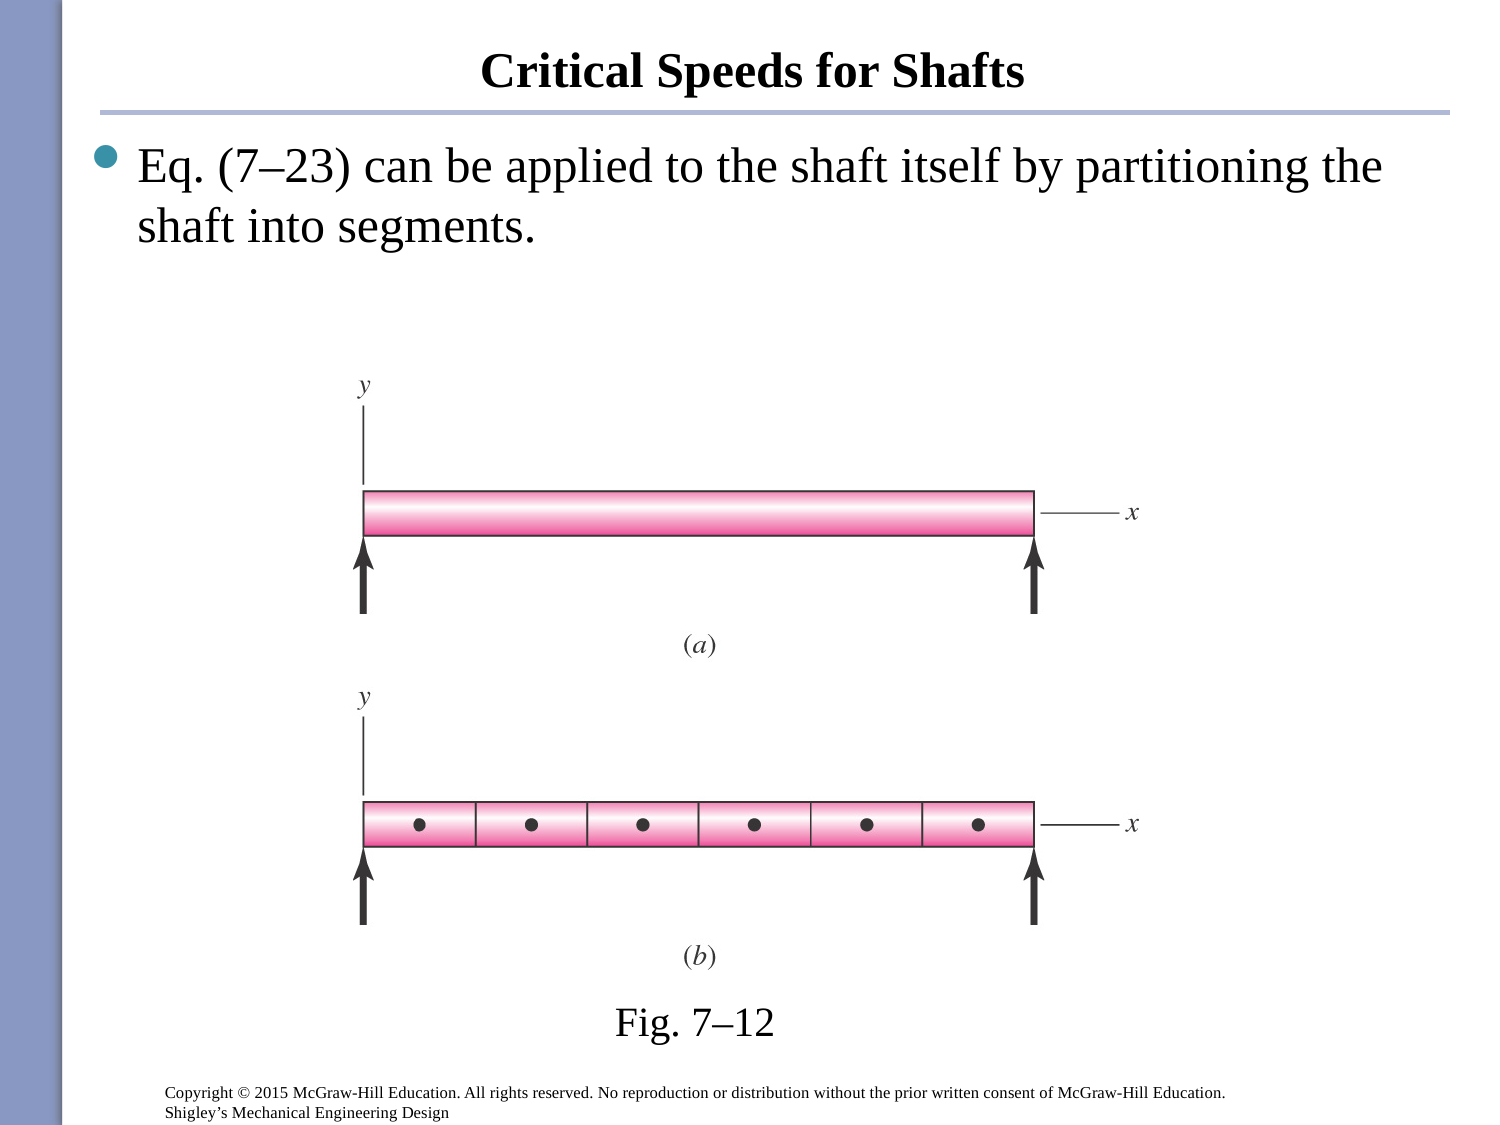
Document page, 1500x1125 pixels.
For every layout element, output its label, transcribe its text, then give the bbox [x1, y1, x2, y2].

text_box Fig. 7–12 [599, 987, 825, 1053]
title Critical Speeds for Shafts [137, 30, 1368, 106]
picture [349, 374, 1142, 974]
list Eq. (7–23) can be applied to the shaft itself by partitioning the shaft into segments. [62, 125, 1463, 1075]
